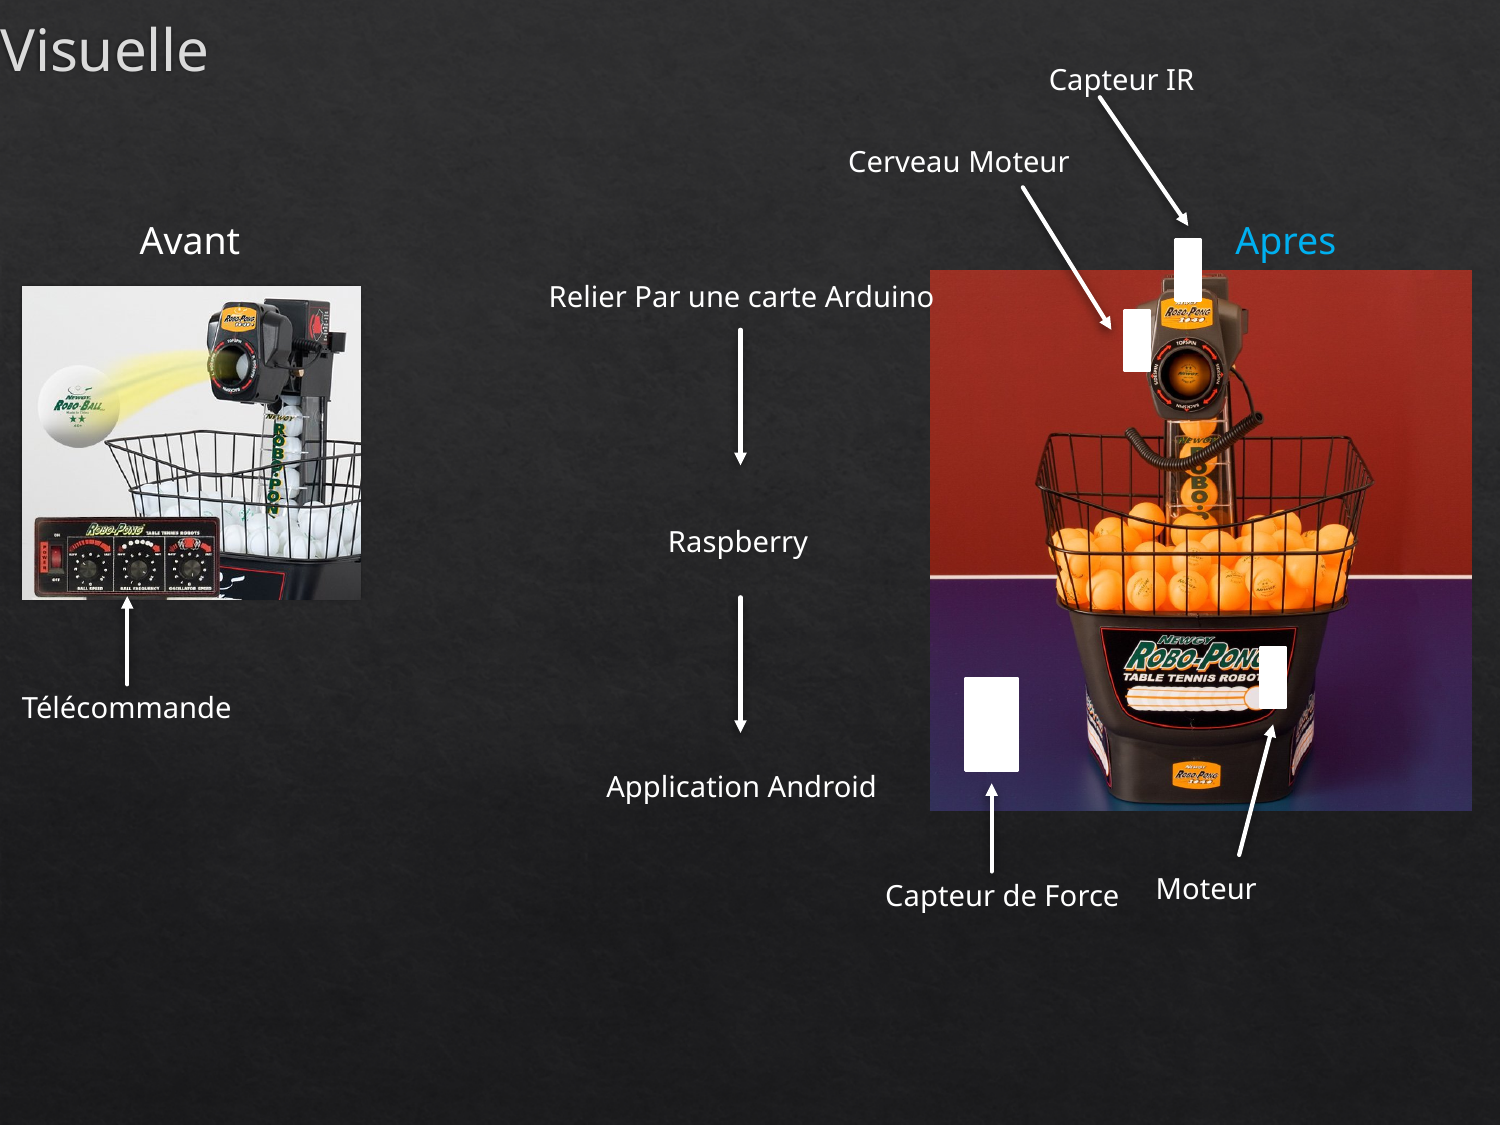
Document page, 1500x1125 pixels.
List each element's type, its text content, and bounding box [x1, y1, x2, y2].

text_box Avant [124, 209, 256, 270]
picture [930, 269, 1472, 812]
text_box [1022, 186, 1112, 330]
text_box Capteur de Force [870, 869, 1135, 920]
text_box Télécommande [7, 682, 247, 732]
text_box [1099, 96, 1189, 227]
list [21, 286, 361, 600]
text_box [1174, 238, 1202, 266]
text_box Cerveau Moteur [833, 136, 1085, 187]
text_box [1238, 723, 1274, 856]
title Visuelle [0, 0, 562, 98]
text_box Relier Par une carte Arduino Raspberry Application Android [533, 236, 950, 846]
text_box Apres [1220, 209, 1352, 266]
text_box Capteur IR [1033, 54, 1210, 104]
text_box Moteur [1140, 863, 1272, 913]
